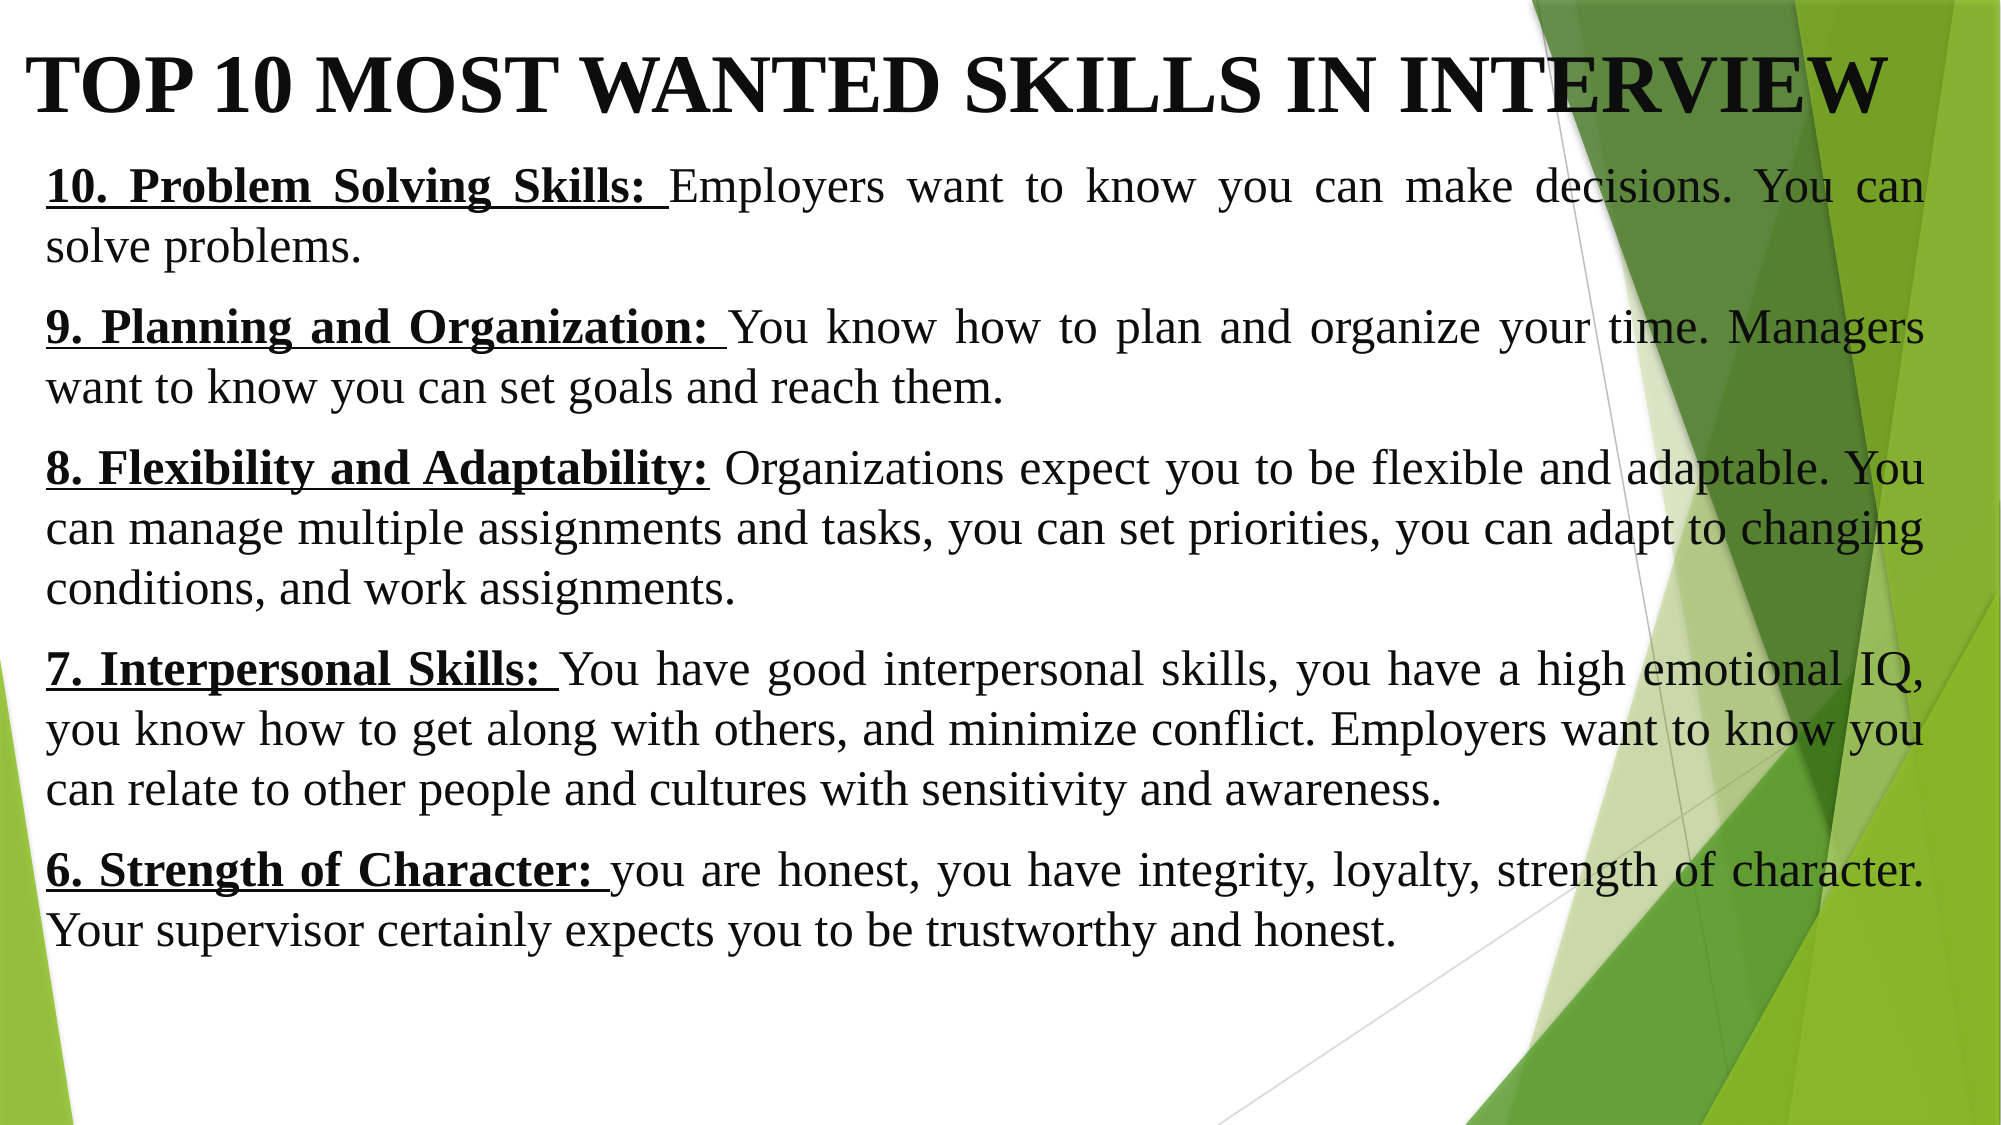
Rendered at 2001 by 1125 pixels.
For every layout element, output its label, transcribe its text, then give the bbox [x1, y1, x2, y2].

list 10. Problem Solving Skills: Employers want to know you can make decisions. You can solve problems. 9. Planning and Organization: You know how to plan and organize your time. Managers want to know you can set goals and reach them. 8. Flexibility and Adaptability: Organizations expect you to be flexible and adaptable. You can manage multiple assignments and tasks, you can set priorities, you can adapt to changing conditions, and work assignments. 7. Interpersonal Skills: You have good interpersonal skills, you have a high emotional IQ, you know how to get along with others, and minimize conflict. Employers want to know you can relate to other people and cultures with sensitivity and awareness. 6. Strength of Character: you are honest, you have integrity, loyalty, strength of character. Your supervisor certainly expects you to be trustworthy and honest. [30, 145, 1941, 1076]
title TOP 10 MOST WANTED SKILLS IN INTERVIEW [10, 21, 1941, 163]
